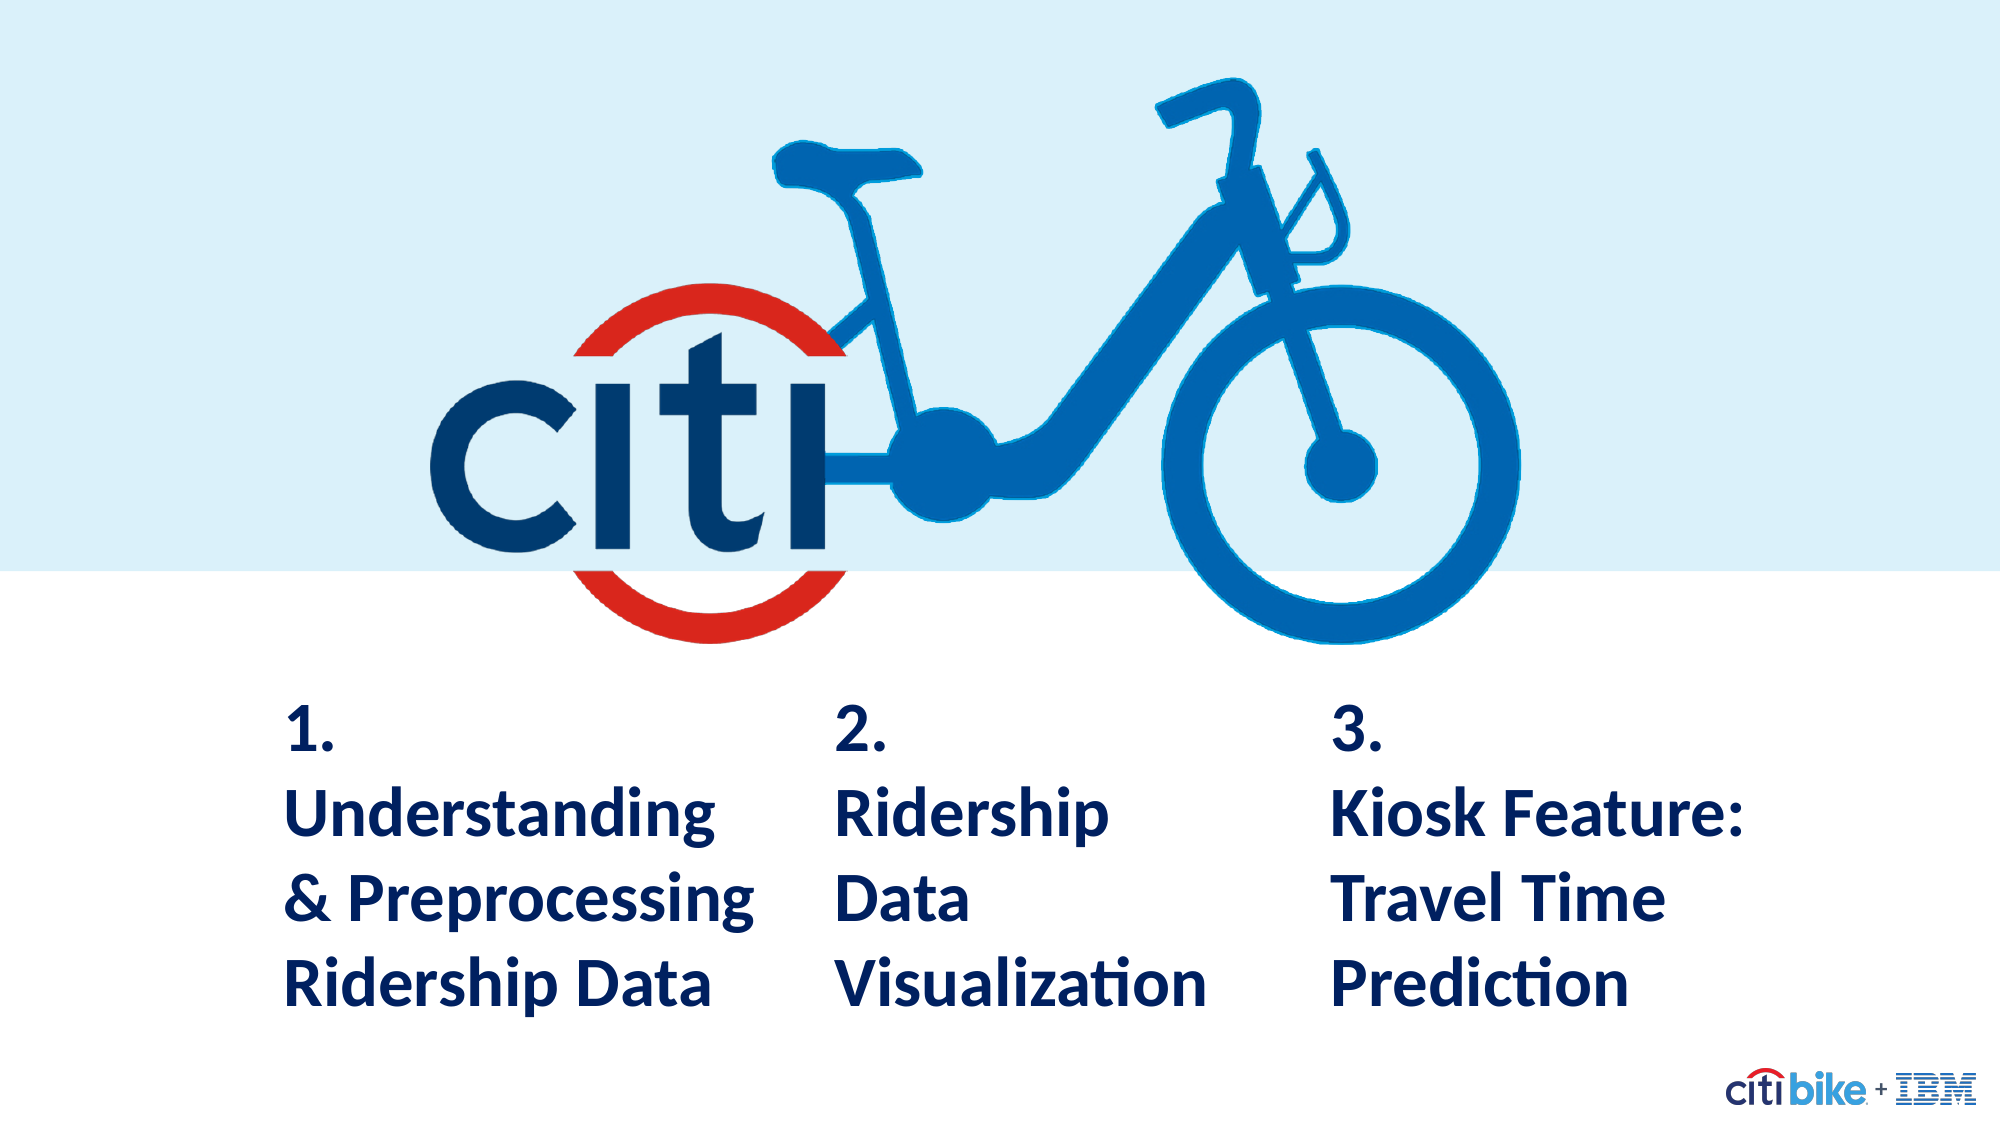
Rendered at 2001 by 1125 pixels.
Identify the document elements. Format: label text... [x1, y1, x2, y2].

text_box 2. Ridership Data Visualization [819, 673, 1270, 1028]
text_box 3. Kiosk Feature: Travel Time Prediction [1315, 673, 1773, 1028]
picture [1726, 1068, 1868, 1105]
picture [1896, 1073, 1976, 1105]
text_box 1. Understanding & Preprocessing Ridership Data [268, 673, 774, 1028]
picture [400, 65, 1547, 667]
